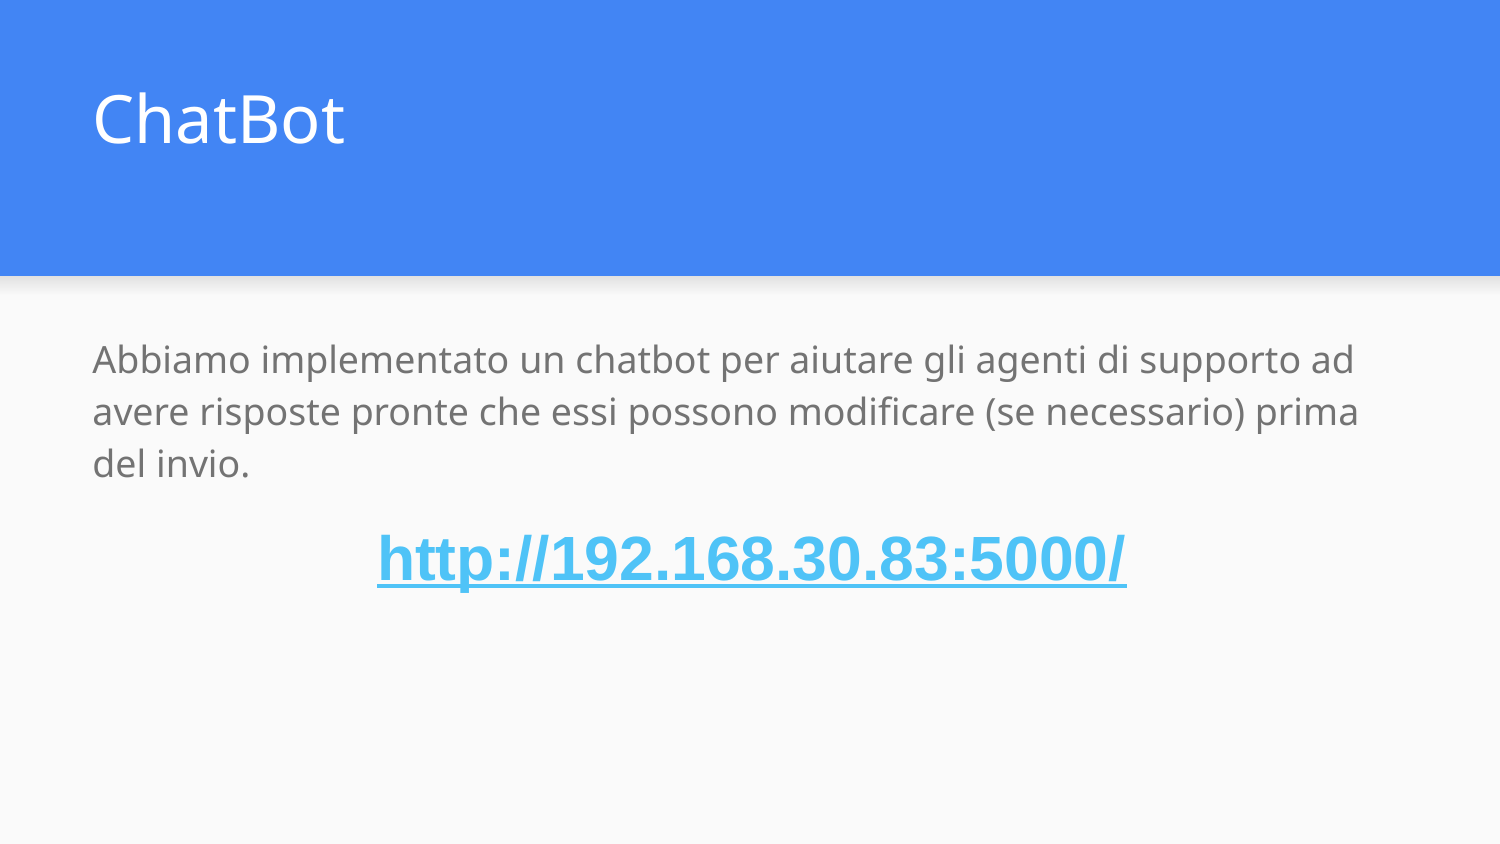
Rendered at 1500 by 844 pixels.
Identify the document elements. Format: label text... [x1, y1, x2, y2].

title ChatBot [77, 46, 1427, 173]
list Abbiamo implementato un chatbot per aiutare gli agenti di supporto ad avere risposte pronte che essi possono modificare (se necessario) prima del invio. http://192.168.30.83:5000/ [77, 314, 1427, 760]
